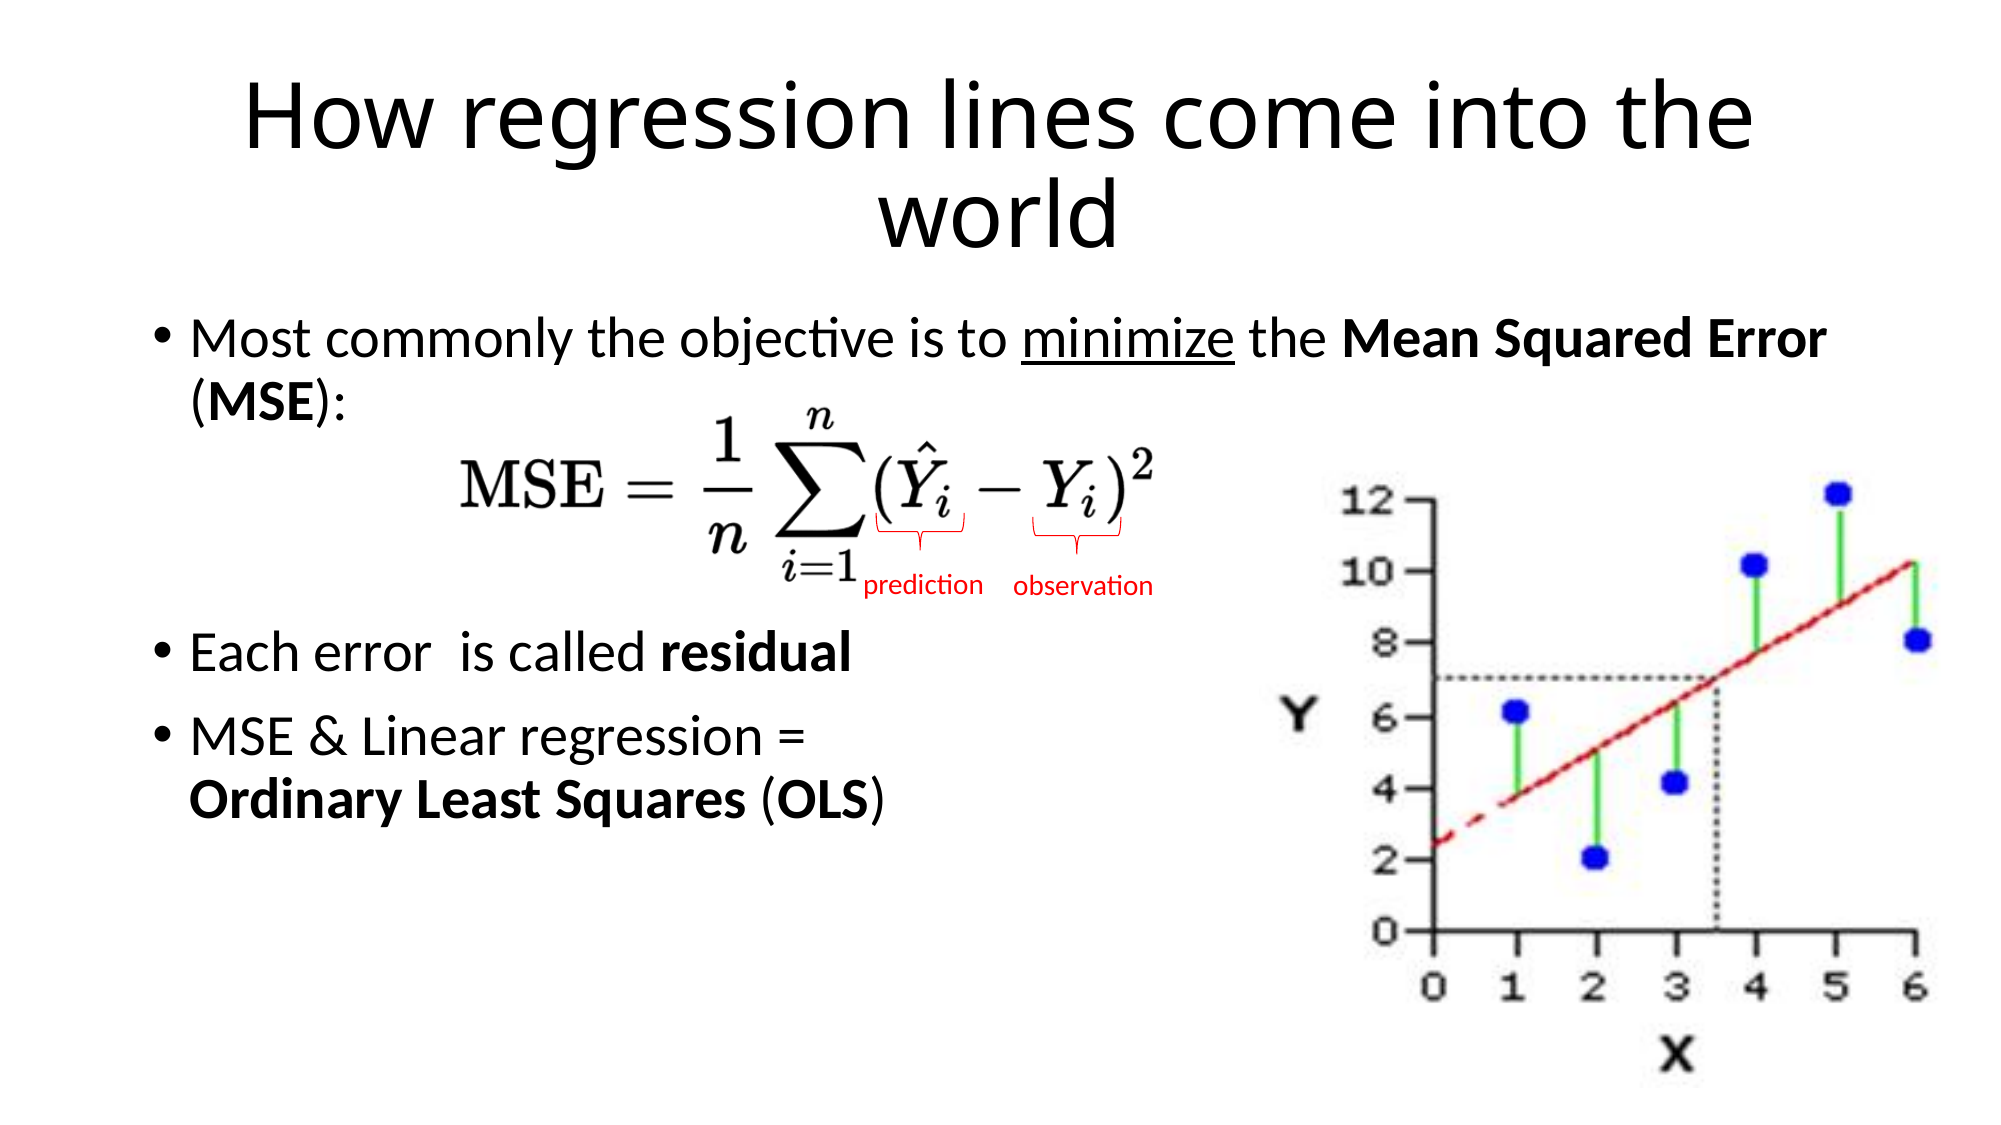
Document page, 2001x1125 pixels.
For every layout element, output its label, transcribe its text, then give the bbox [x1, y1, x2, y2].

title How regression lines come into the world [137, 59, 1863, 278]
picture [1259, 430, 1962, 1088]
picture [420, 365, 1219, 613]
